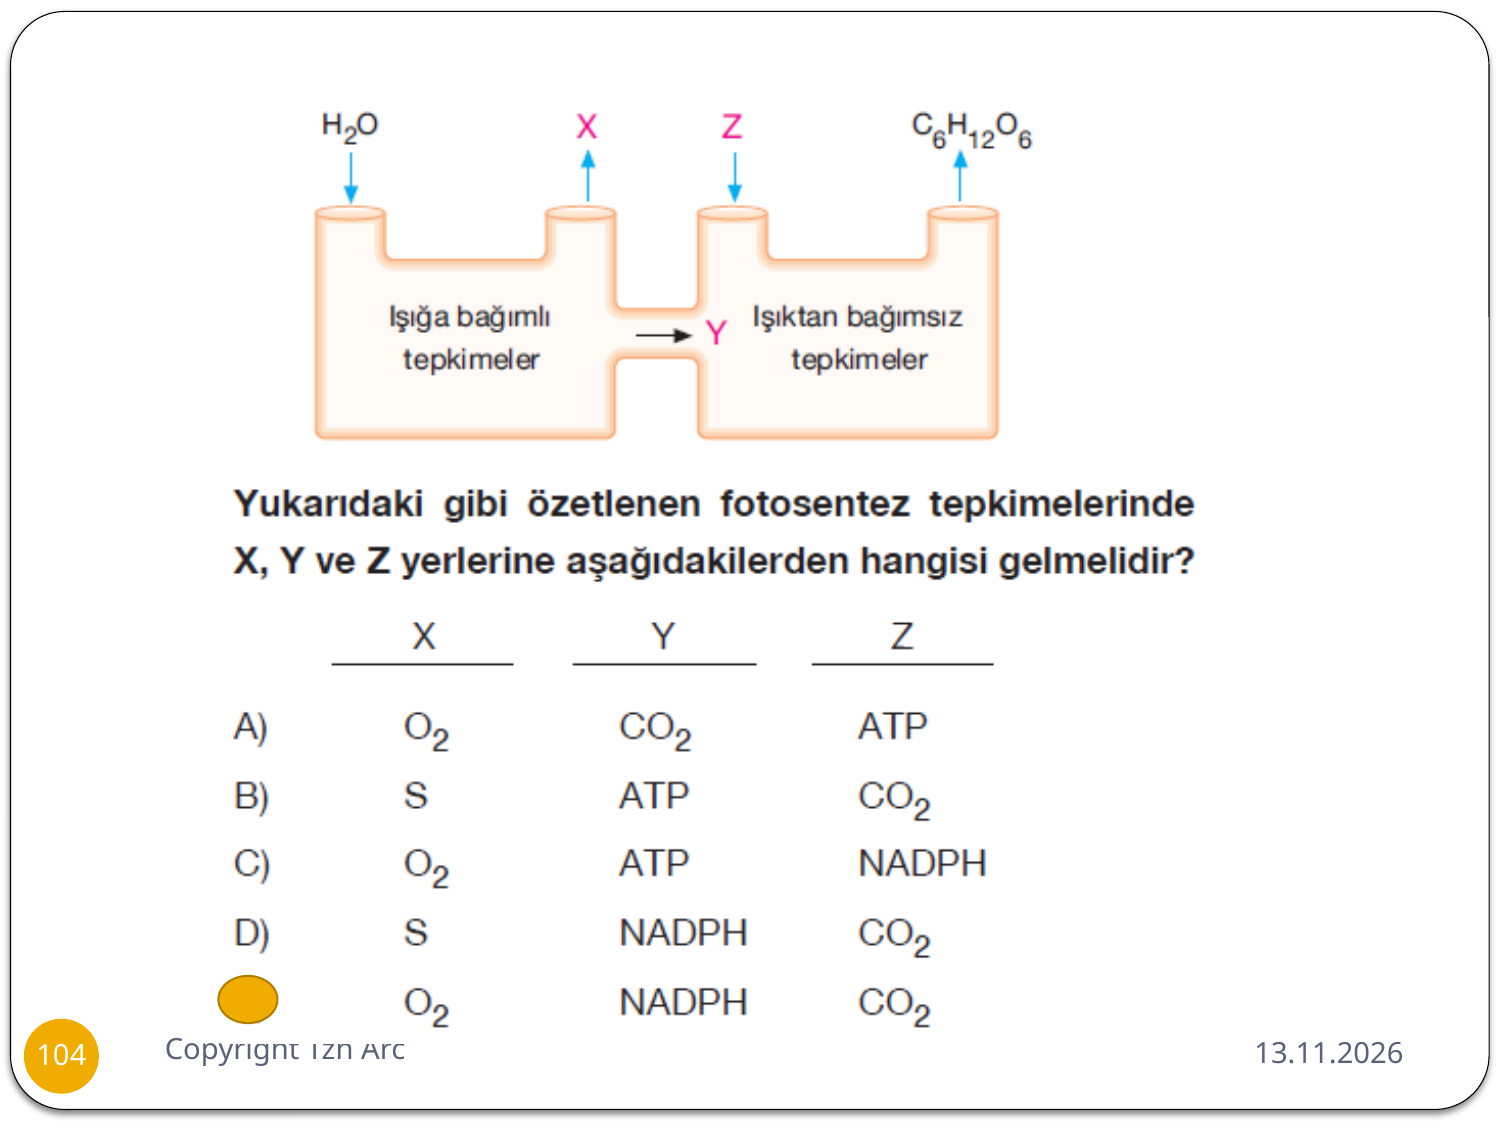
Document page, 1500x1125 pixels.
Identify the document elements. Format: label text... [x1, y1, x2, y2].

text_box [217, 984, 224, 1015]
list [229, 59, 1223, 1045]
slide_number 104 [23, 1018, 99, 1094]
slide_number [1012, 1015, 1419, 1094]
footer Copyright Tzn Arc [150, 1012, 800, 1088]
